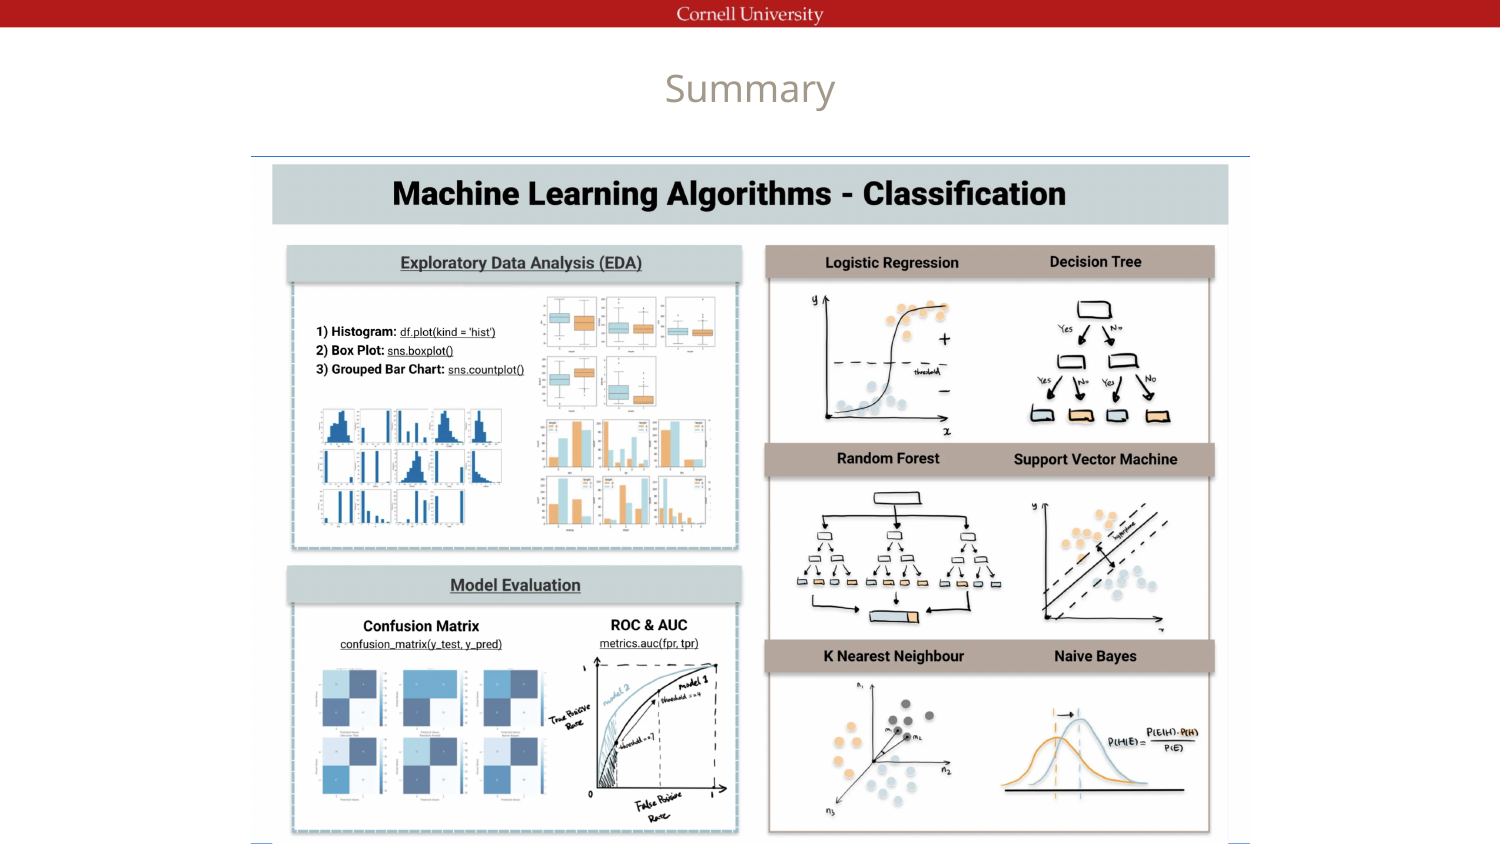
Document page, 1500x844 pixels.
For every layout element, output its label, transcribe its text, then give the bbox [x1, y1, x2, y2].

picture [673, 0, 824, 43]
title Summary [0, 54, 1500, 122]
picture [250, 155, 1250, 844]
